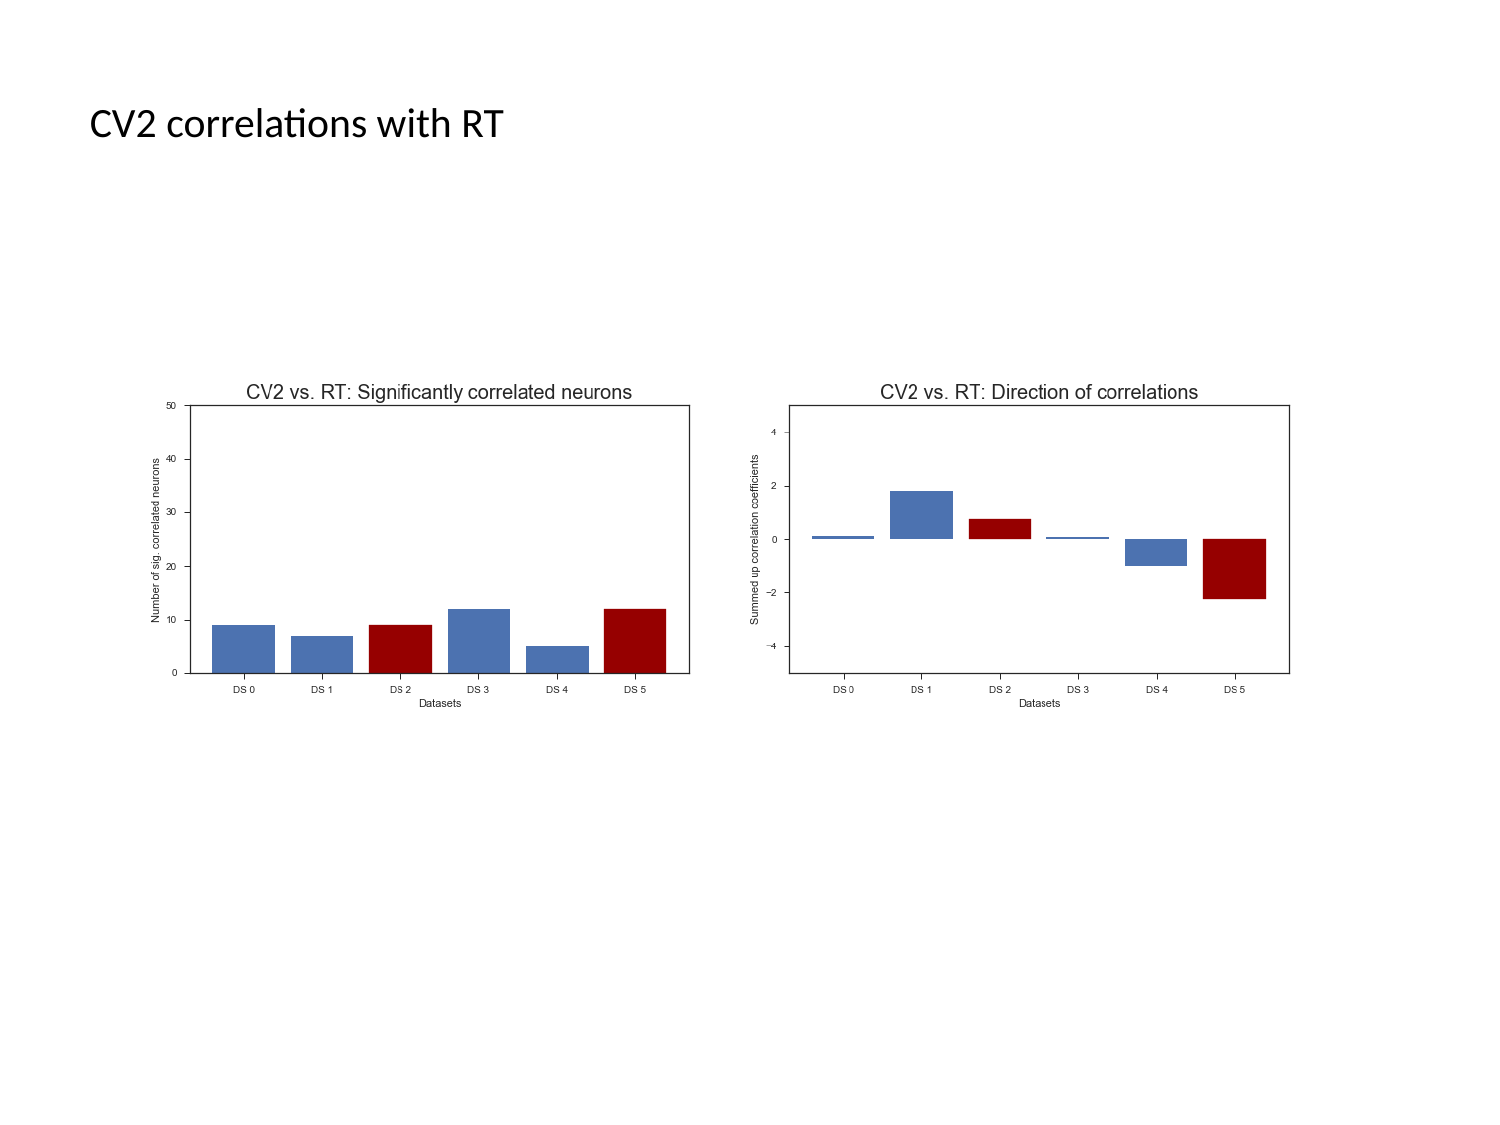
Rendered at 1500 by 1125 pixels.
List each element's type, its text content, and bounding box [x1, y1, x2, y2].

picture [12, 362, 1430, 717]
text_box CV2 correlations with RT [75, 87, 1100, 153]
